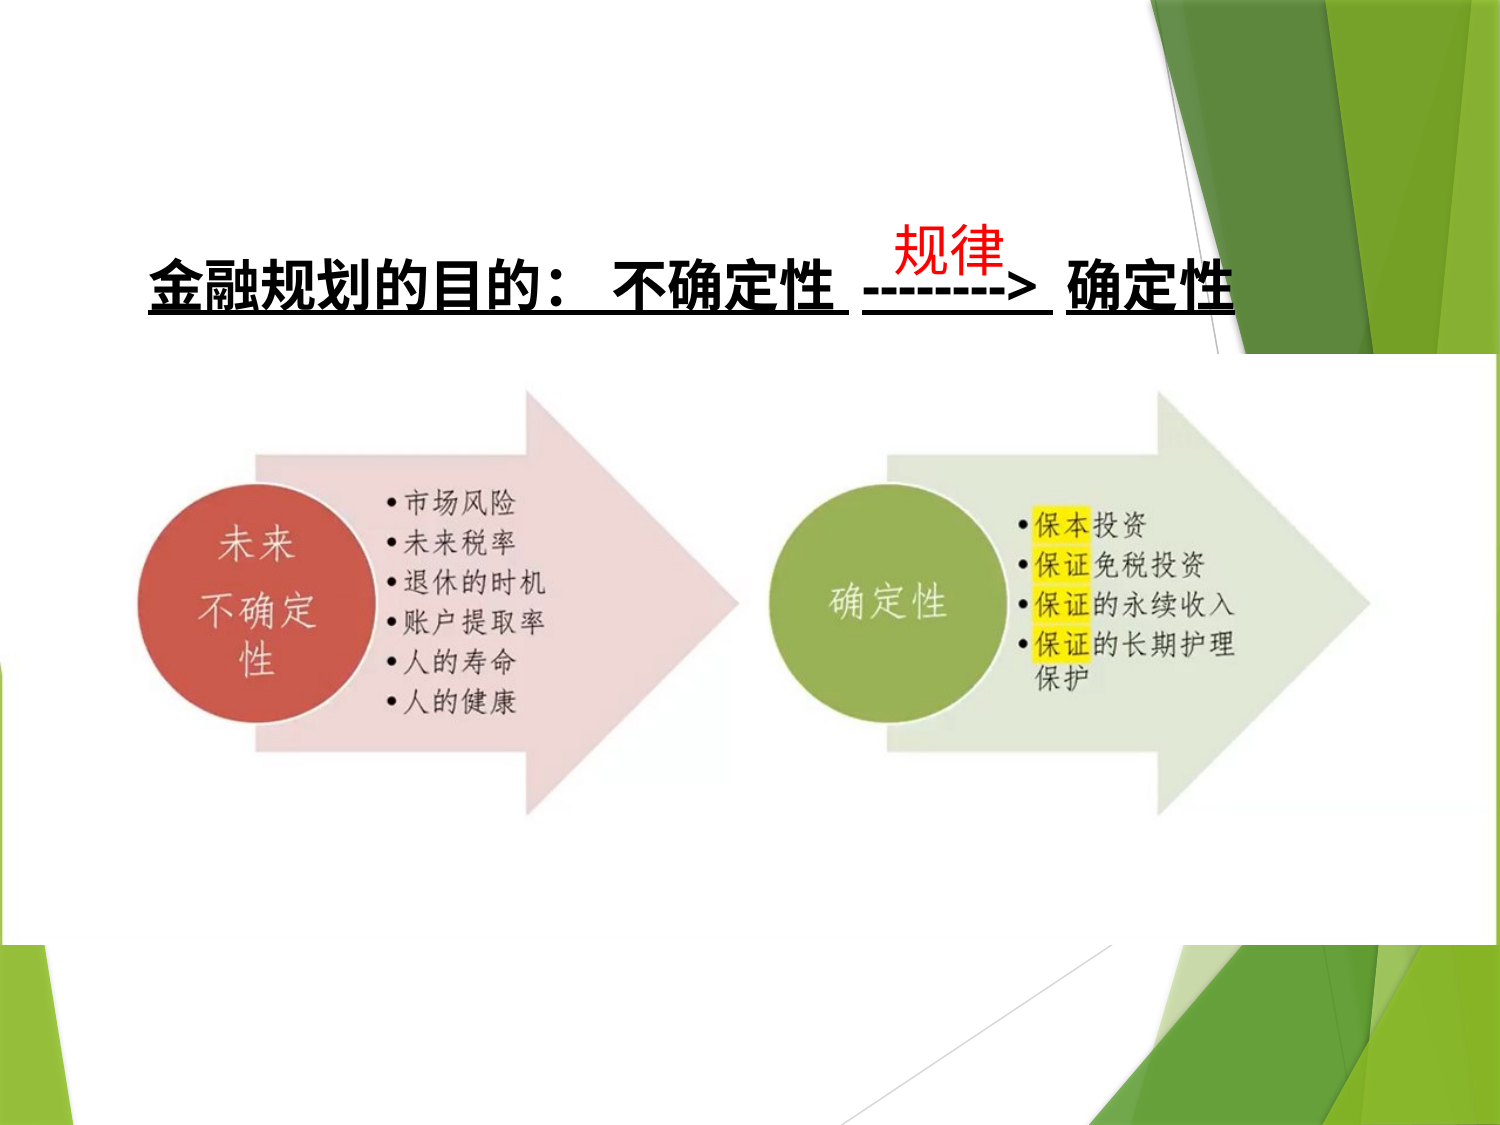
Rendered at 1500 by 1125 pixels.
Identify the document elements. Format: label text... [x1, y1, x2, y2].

text_box 金融规划的目的： 不确定性 --------> 确定性 [133, 242, 1302, 325]
picture [0, 353, 1500, 946]
text_box 规律 [878, 207, 1021, 290]
